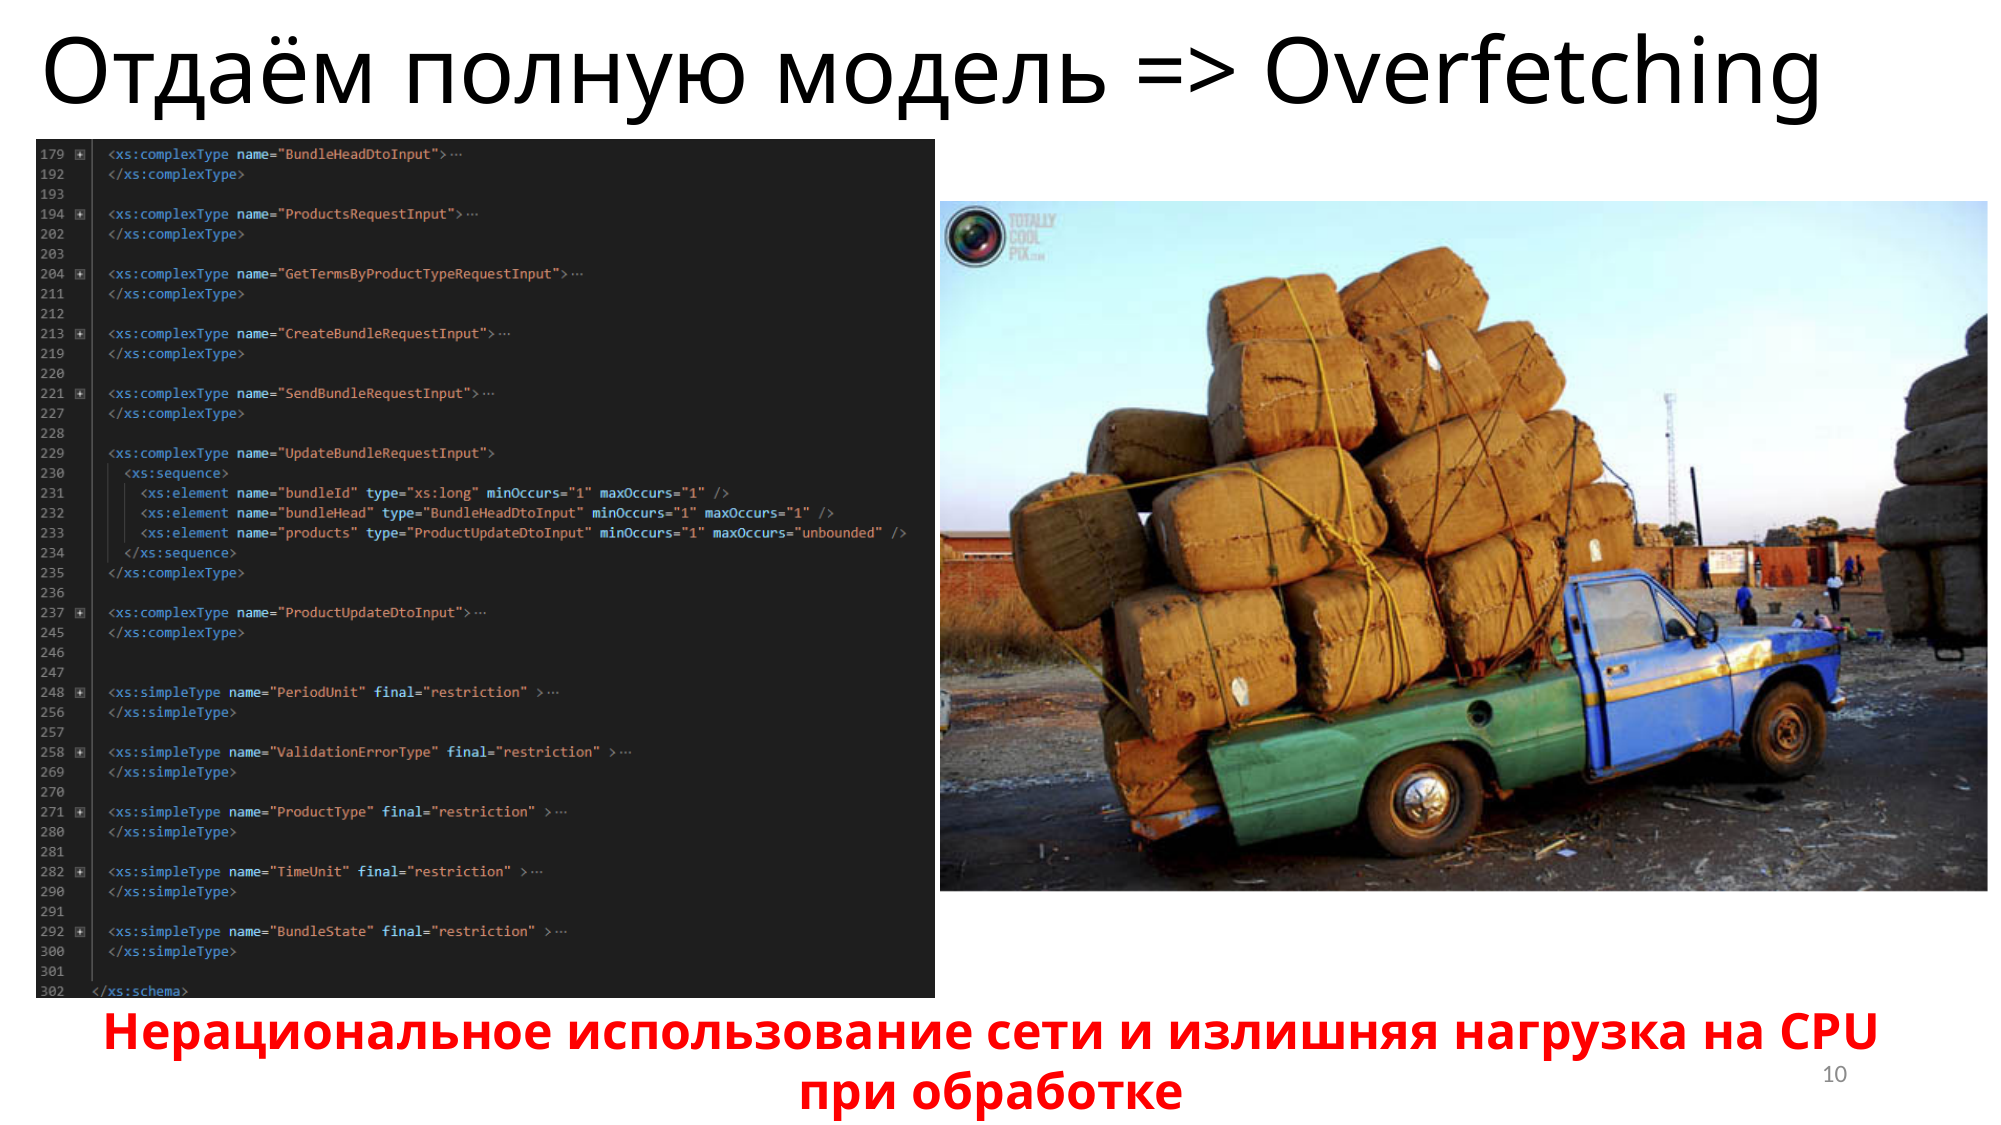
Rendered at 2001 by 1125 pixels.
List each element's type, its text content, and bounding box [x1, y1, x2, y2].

picture [940, 201, 1991, 893]
list Отдаём полную модель => Оverfetching [0, 17, 1866, 102]
text_box Нерациональное использование сети и излишняя нагрузка на CPU при обработке [65, 992, 1917, 1125]
picture [36, 139, 935, 998]
slide_number 10 [1412, 1042, 1863, 1103]
